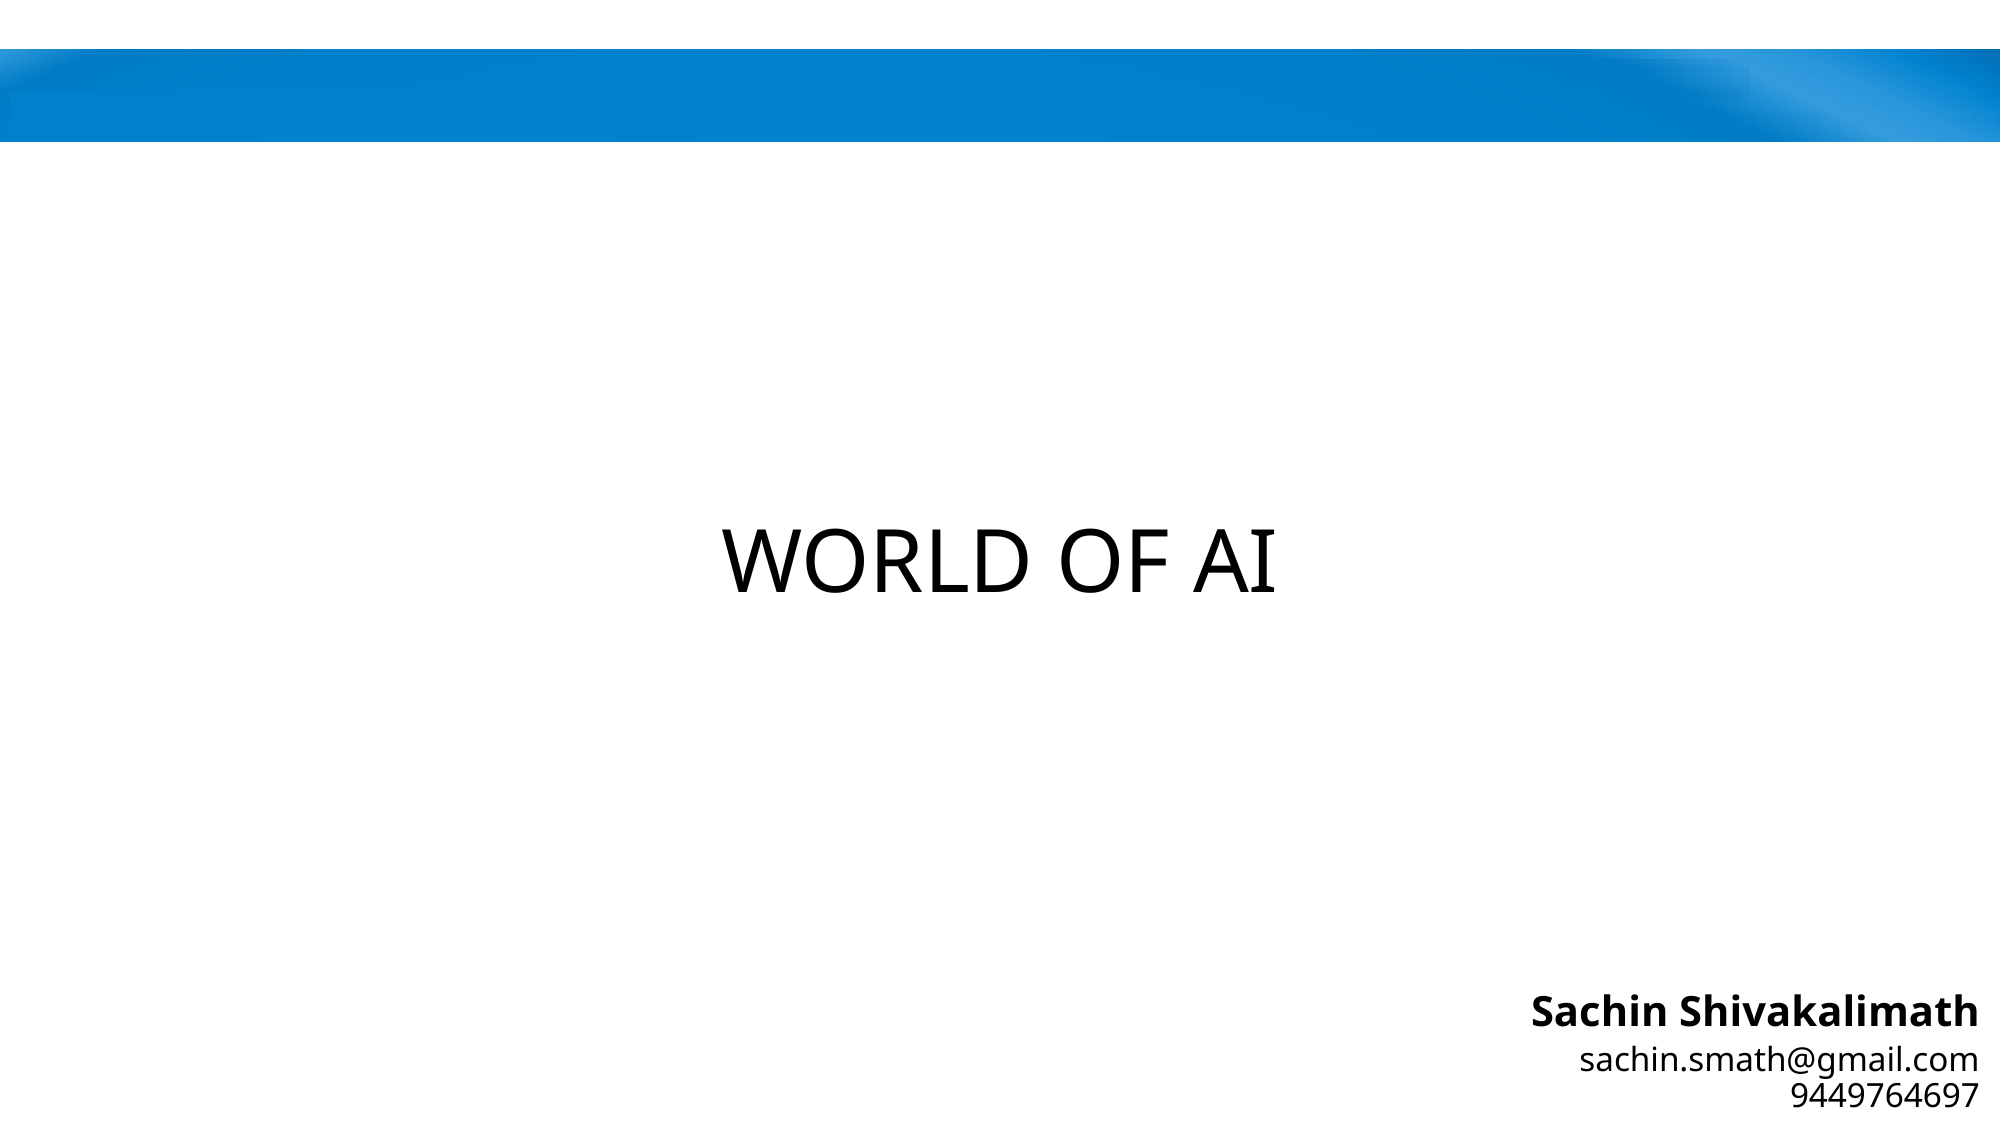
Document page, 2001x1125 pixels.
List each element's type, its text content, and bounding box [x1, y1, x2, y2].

text_box WORLD OF AI [422, 497, 1578, 618]
text_box Sachin Shivakalimath sachin.smath@gmail.com 9449764697 [999, 980, 1995, 1125]
picture [0, 48, 2000, 142]
